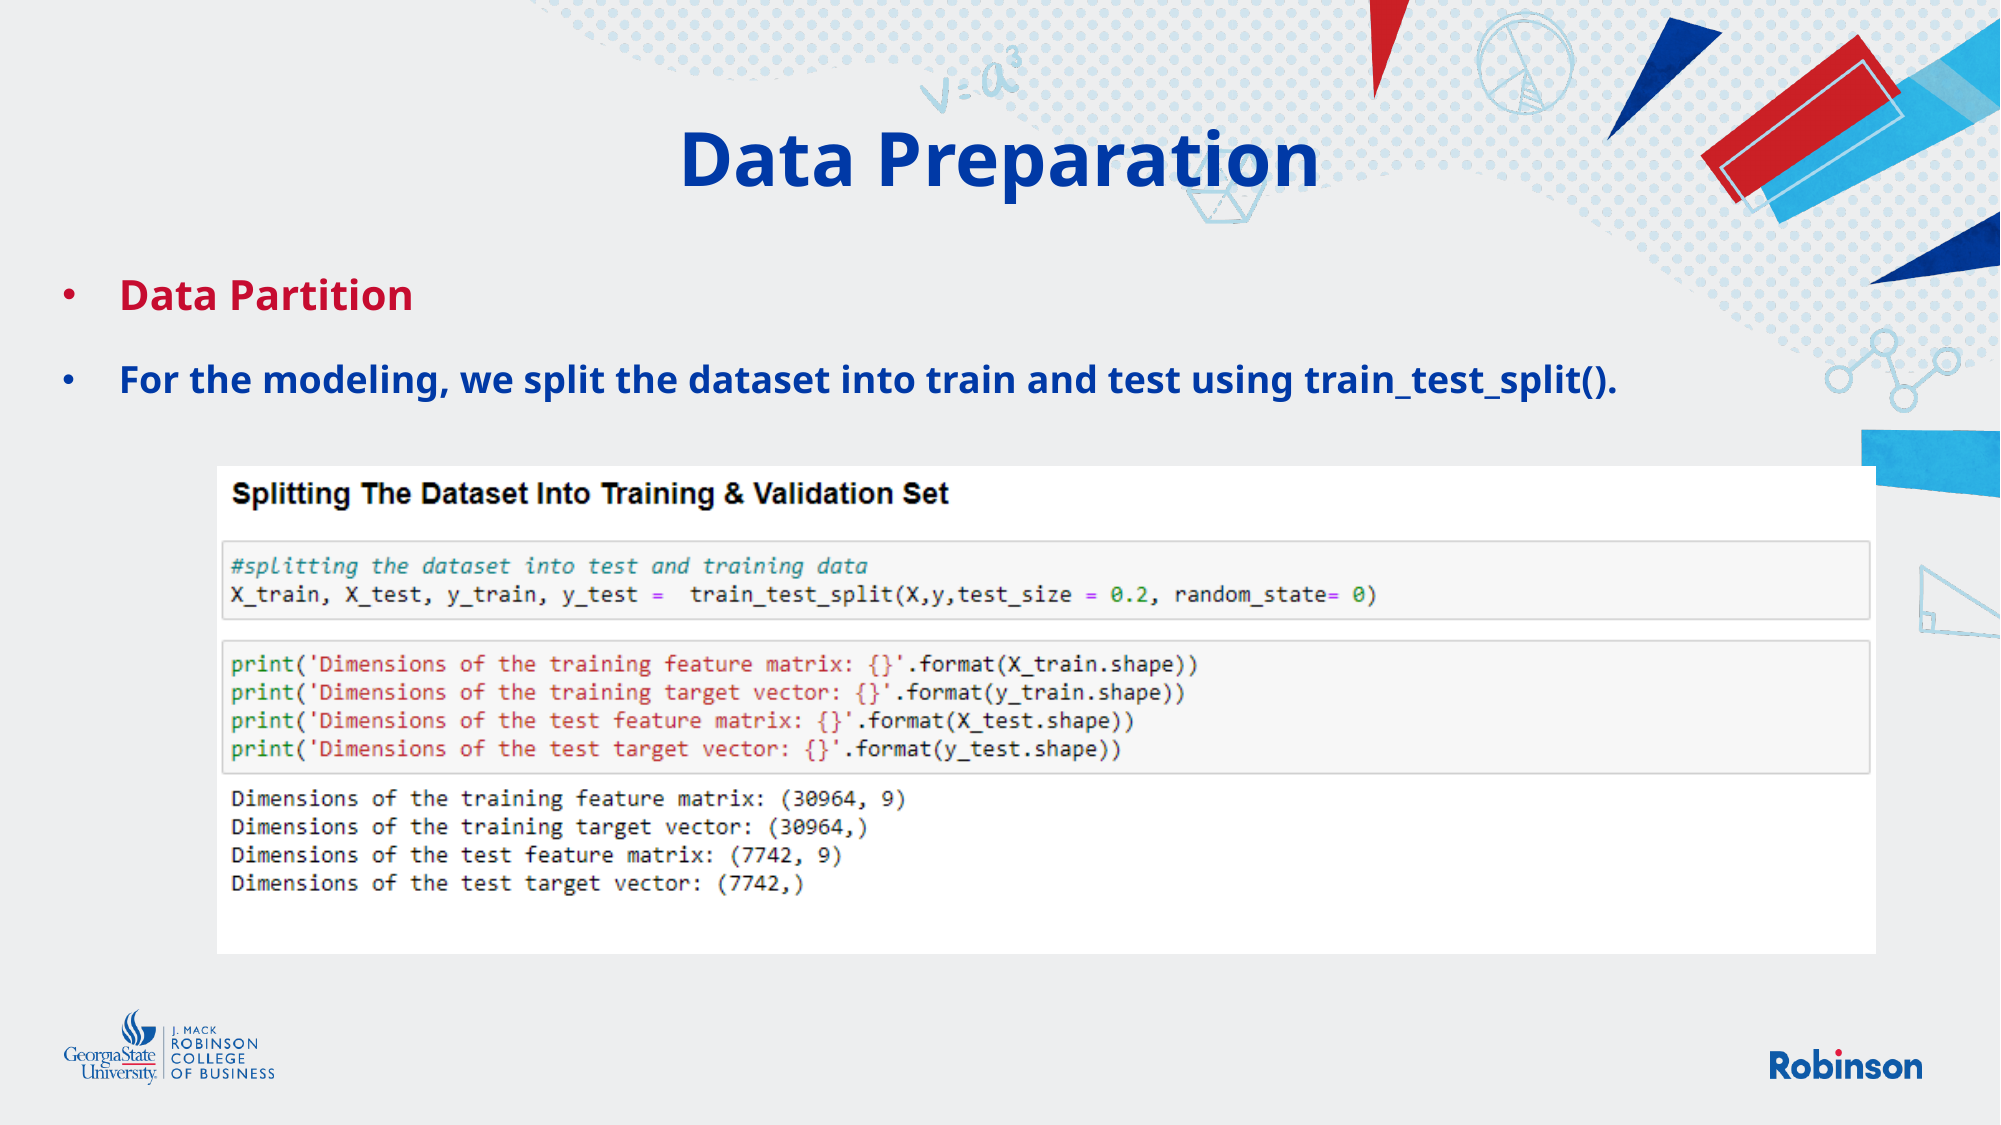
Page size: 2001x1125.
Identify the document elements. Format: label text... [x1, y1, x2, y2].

list Data Partition For the modeling, we split the dataset into train and test using train_test_split(). [62, 268, 1938, 954]
title Data Preparation [62, 121, 1938, 203]
picture [0, 0, 2000, 1125]
